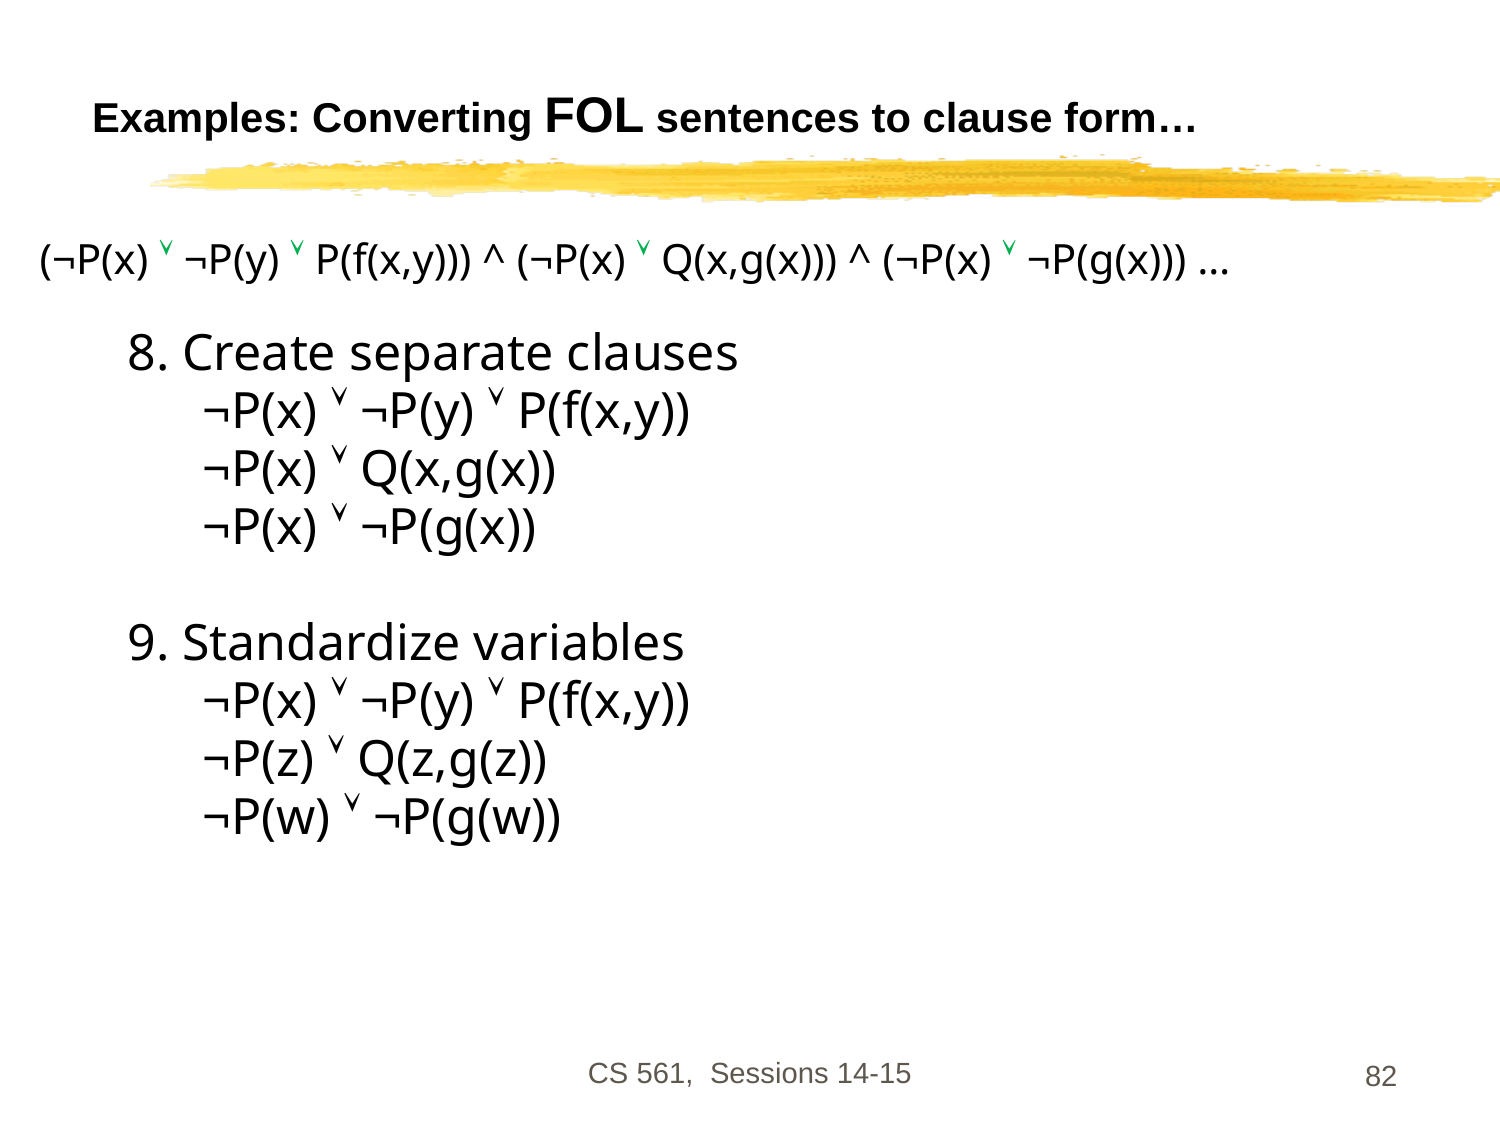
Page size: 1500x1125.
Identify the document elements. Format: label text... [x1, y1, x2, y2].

list 8. Create separate clauses ¬P(x)  ¬P(y)  P(f(x,y)) ¬P(x)  Q(x,g(x)) ¬P(x)  ¬P(g(x)) 9. Standardize variables ¬P(x)  ¬P(y)  P(f(x,y)) ¬P(z)  Q(z,g(z)) ¬P(w)  ¬P(g(w)) [112, 324, 1455, 913]
picture [150, 149, 1500, 213]
title Examples: Converting FOL sentences to clause form… [76, 37, 1415, 151]
slide_number 82 [1099, 1024, 1413, 1101]
text_box (¬P(x)  ¬P(y)  P(f(x,y))) ^ (¬P(x)  Q(x,g(x))) ^ (¬P(x)  ¬P(g(x))) … [24, 224, 1463, 290]
footer CS 561, Sessions 14-15 [512, 1021, 988, 1098]
